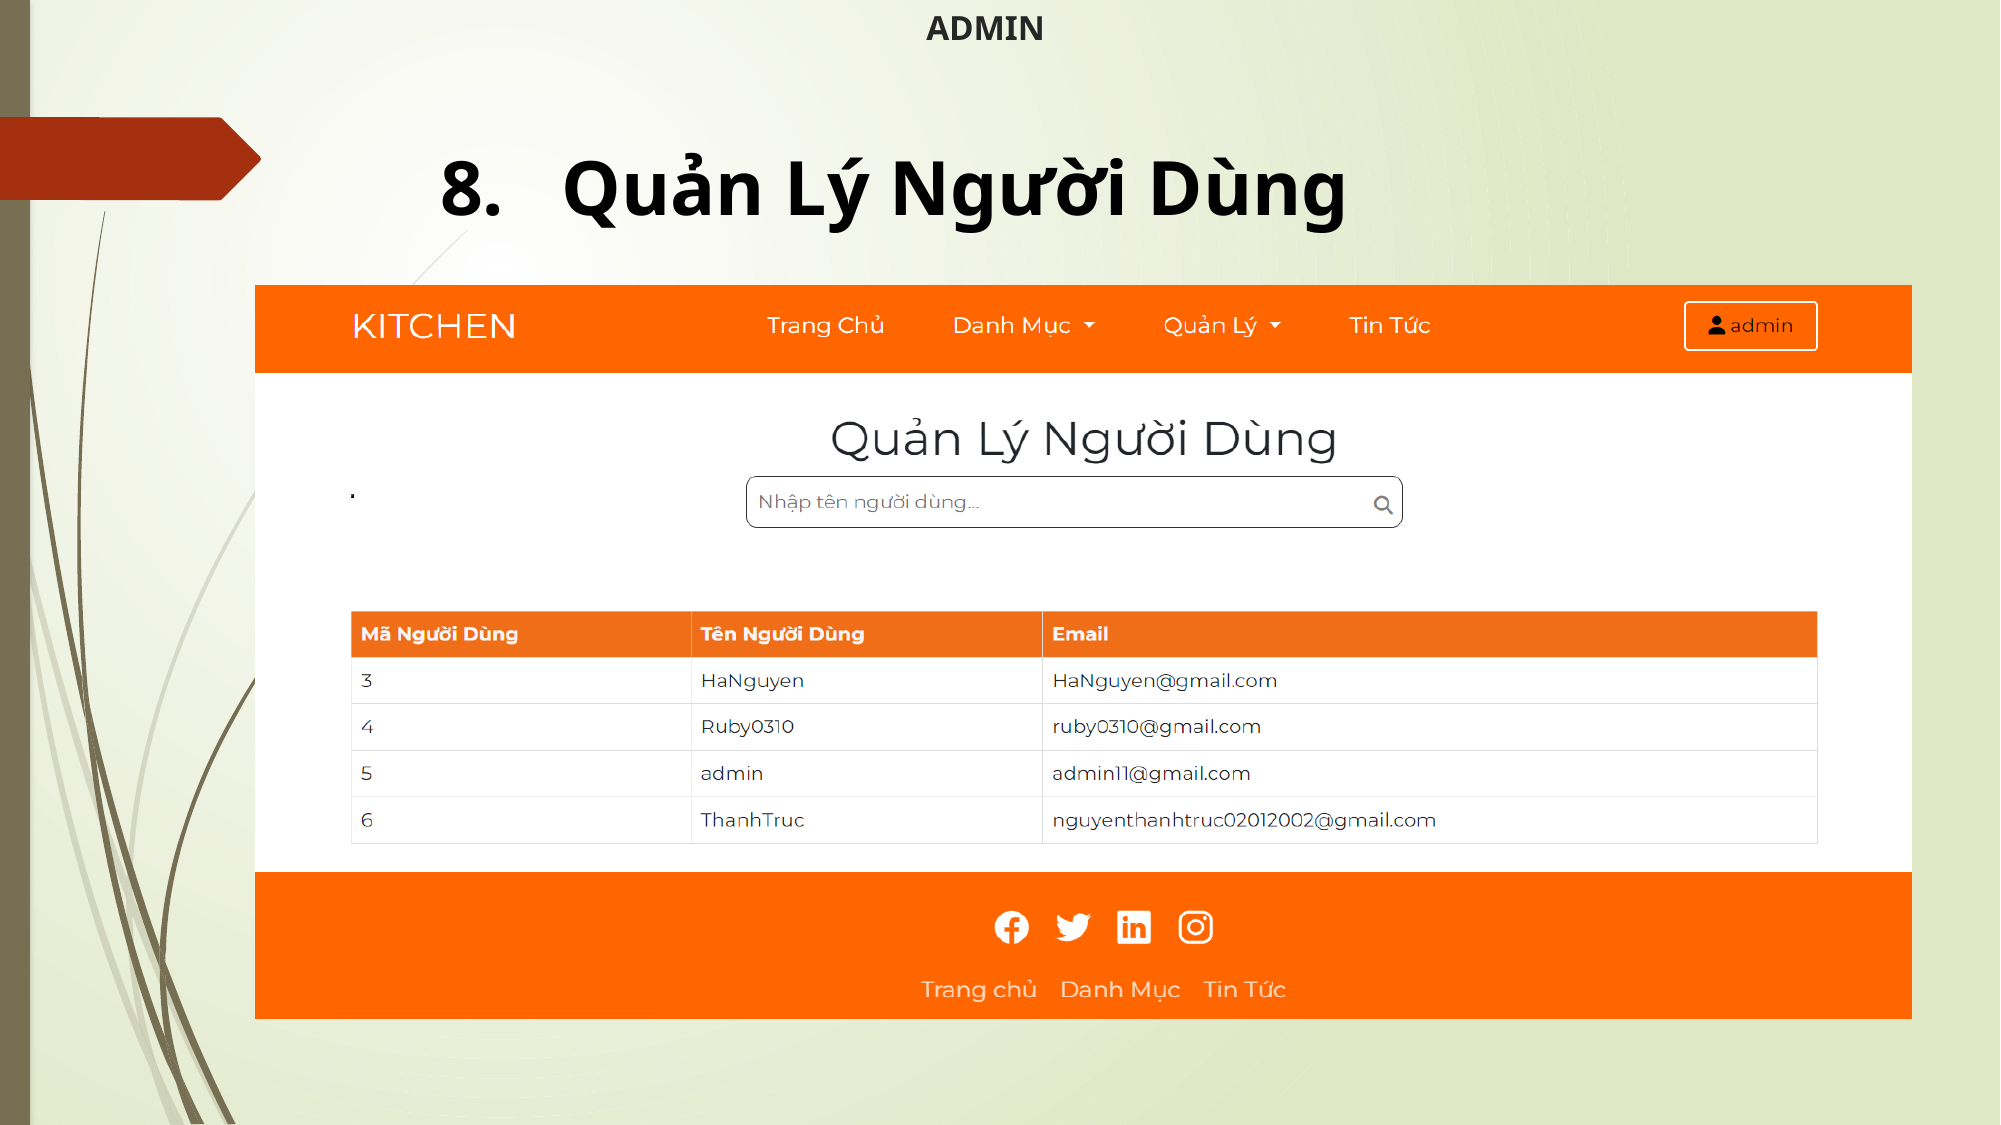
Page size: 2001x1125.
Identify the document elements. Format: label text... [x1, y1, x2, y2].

text_box Quản Lý Người Dùng [425, 132, 1745, 238]
picture [254, 285, 1912, 1019]
title ADMIN [723, 0, 1248, 68]
